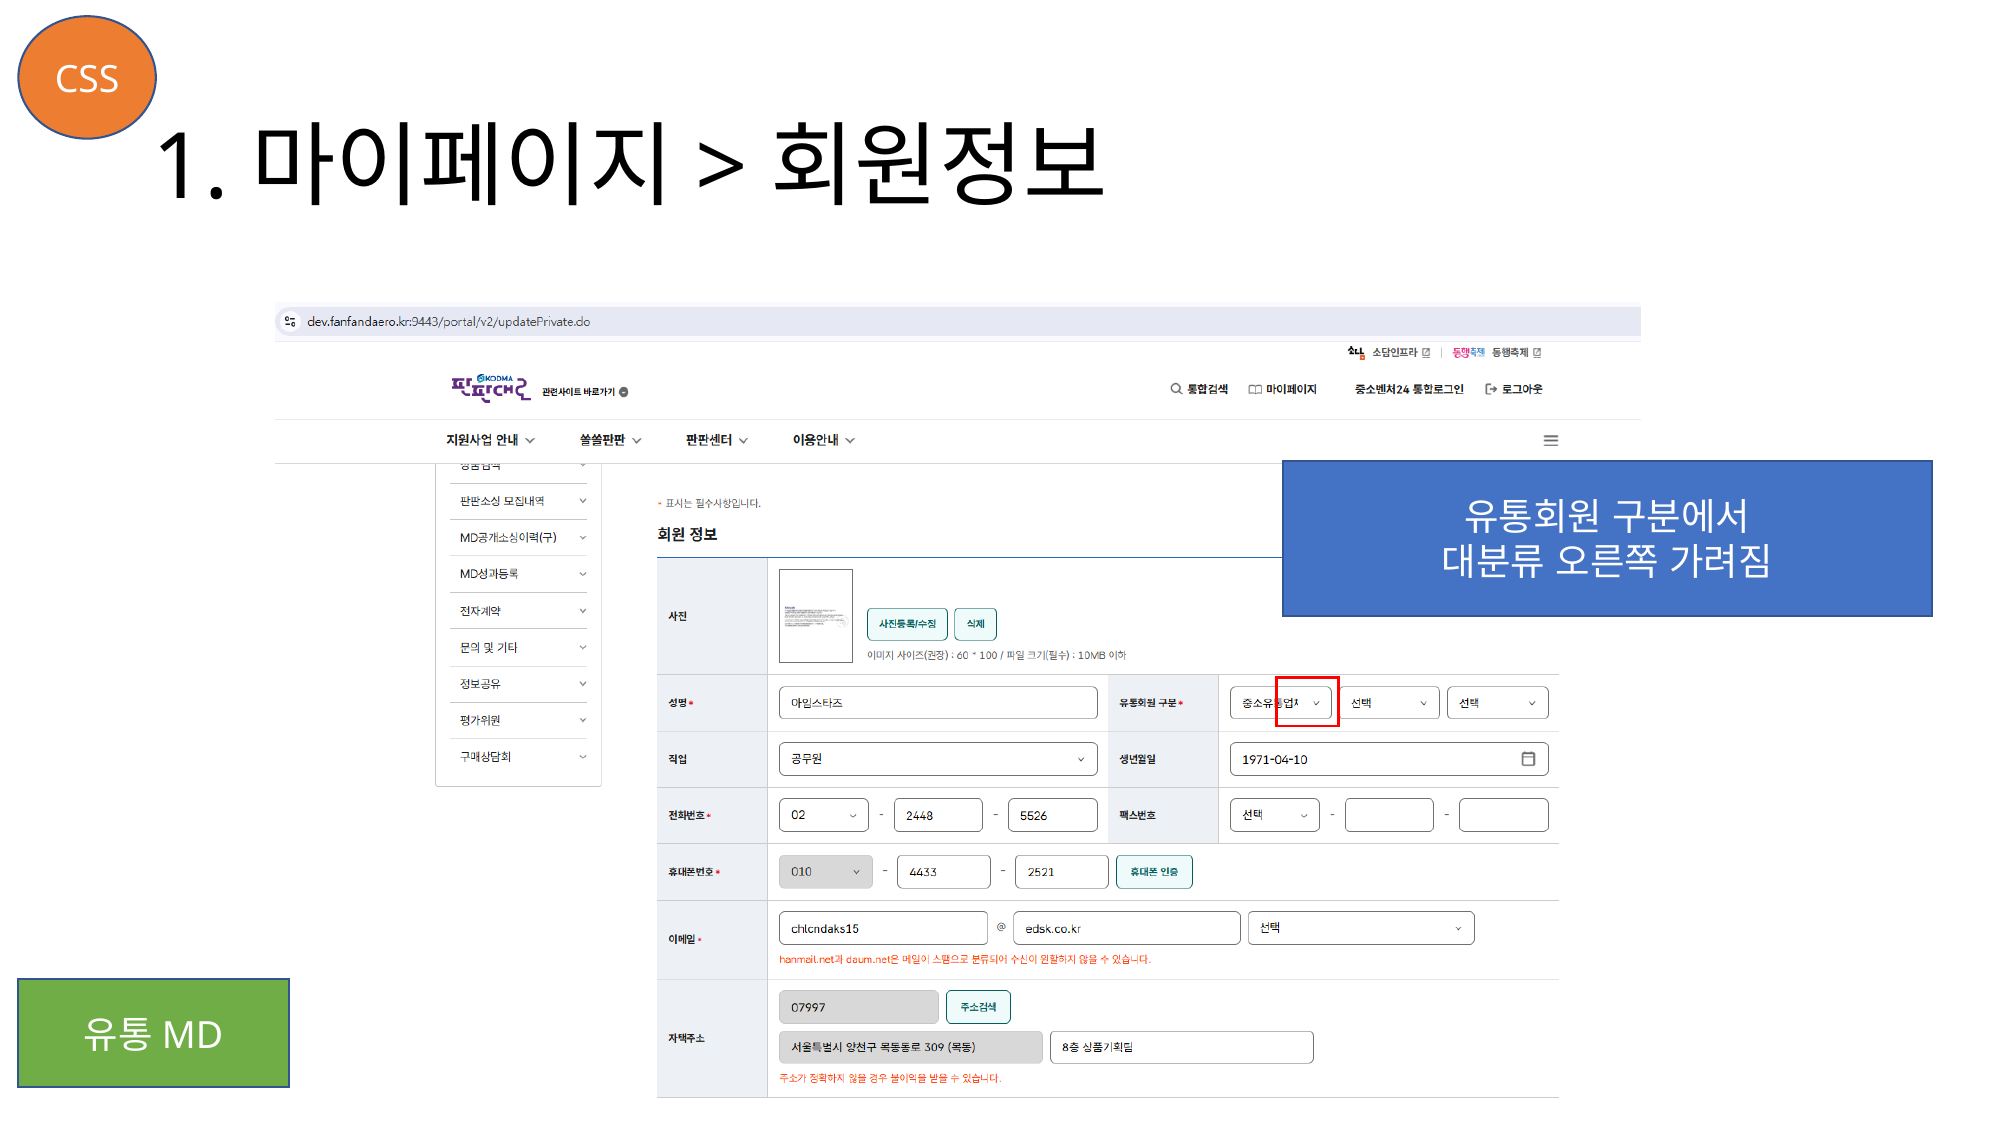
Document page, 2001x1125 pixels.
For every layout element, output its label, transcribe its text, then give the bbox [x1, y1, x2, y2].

text_box 유통MD [17, 978, 275, 1088]
title 1.마이페이지>회원정보 [137, 59, 1863, 278]
text_box 유통회원 구분에서 대분류 오른쪽 가려짐 [1640, 460, 1933, 617]
text_box CSS [17, 15, 157, 140]
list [275, 302, 1640, 1116]
